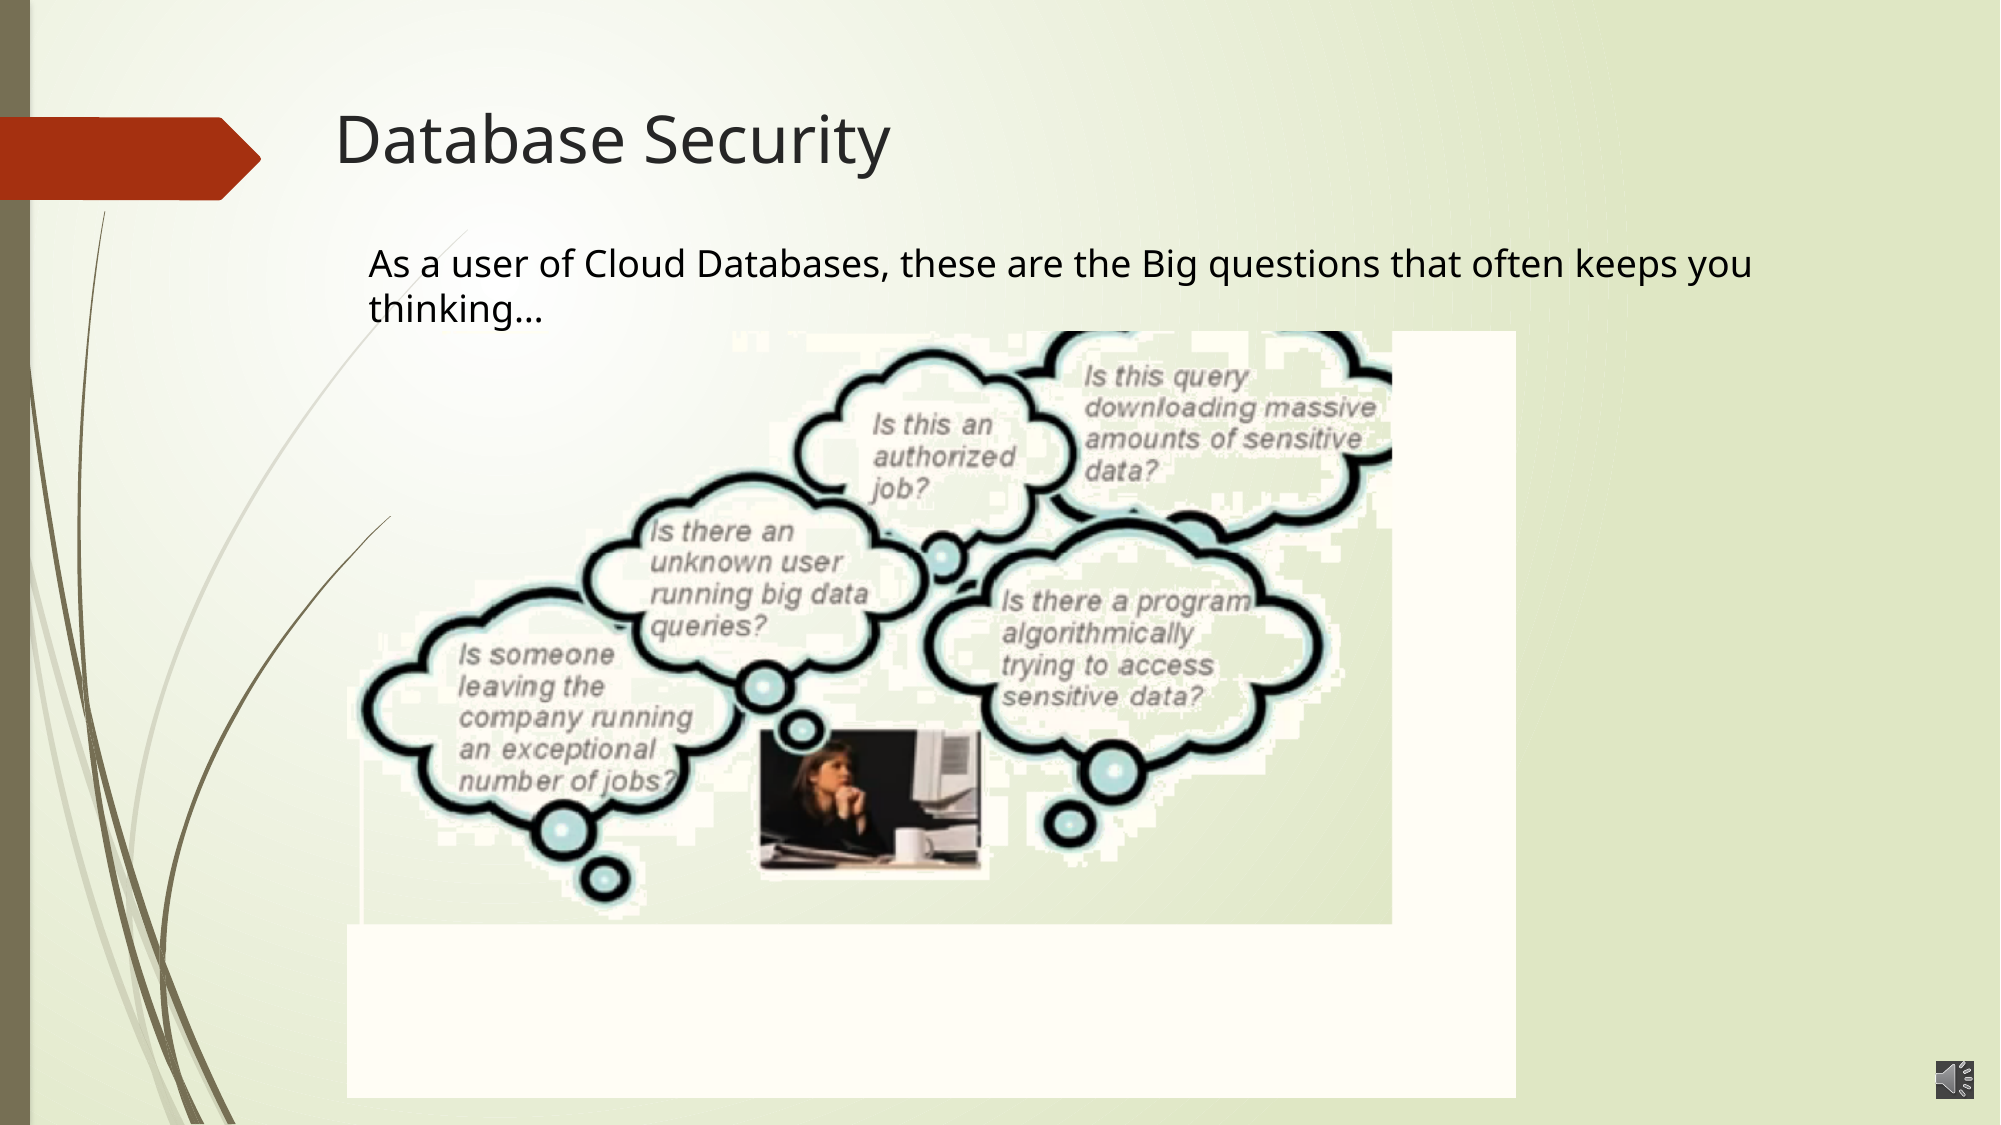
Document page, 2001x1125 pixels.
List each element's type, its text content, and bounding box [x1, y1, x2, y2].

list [347, 330, 1517, 1098]
picture [1934, 1059, 1976, 1101]
text_box As a user of Cloud Databases, these are the Big questions that often keeps you thinking… [353, 233, 1777, 338]
title Database Security [319, 89, 1749, 185]
